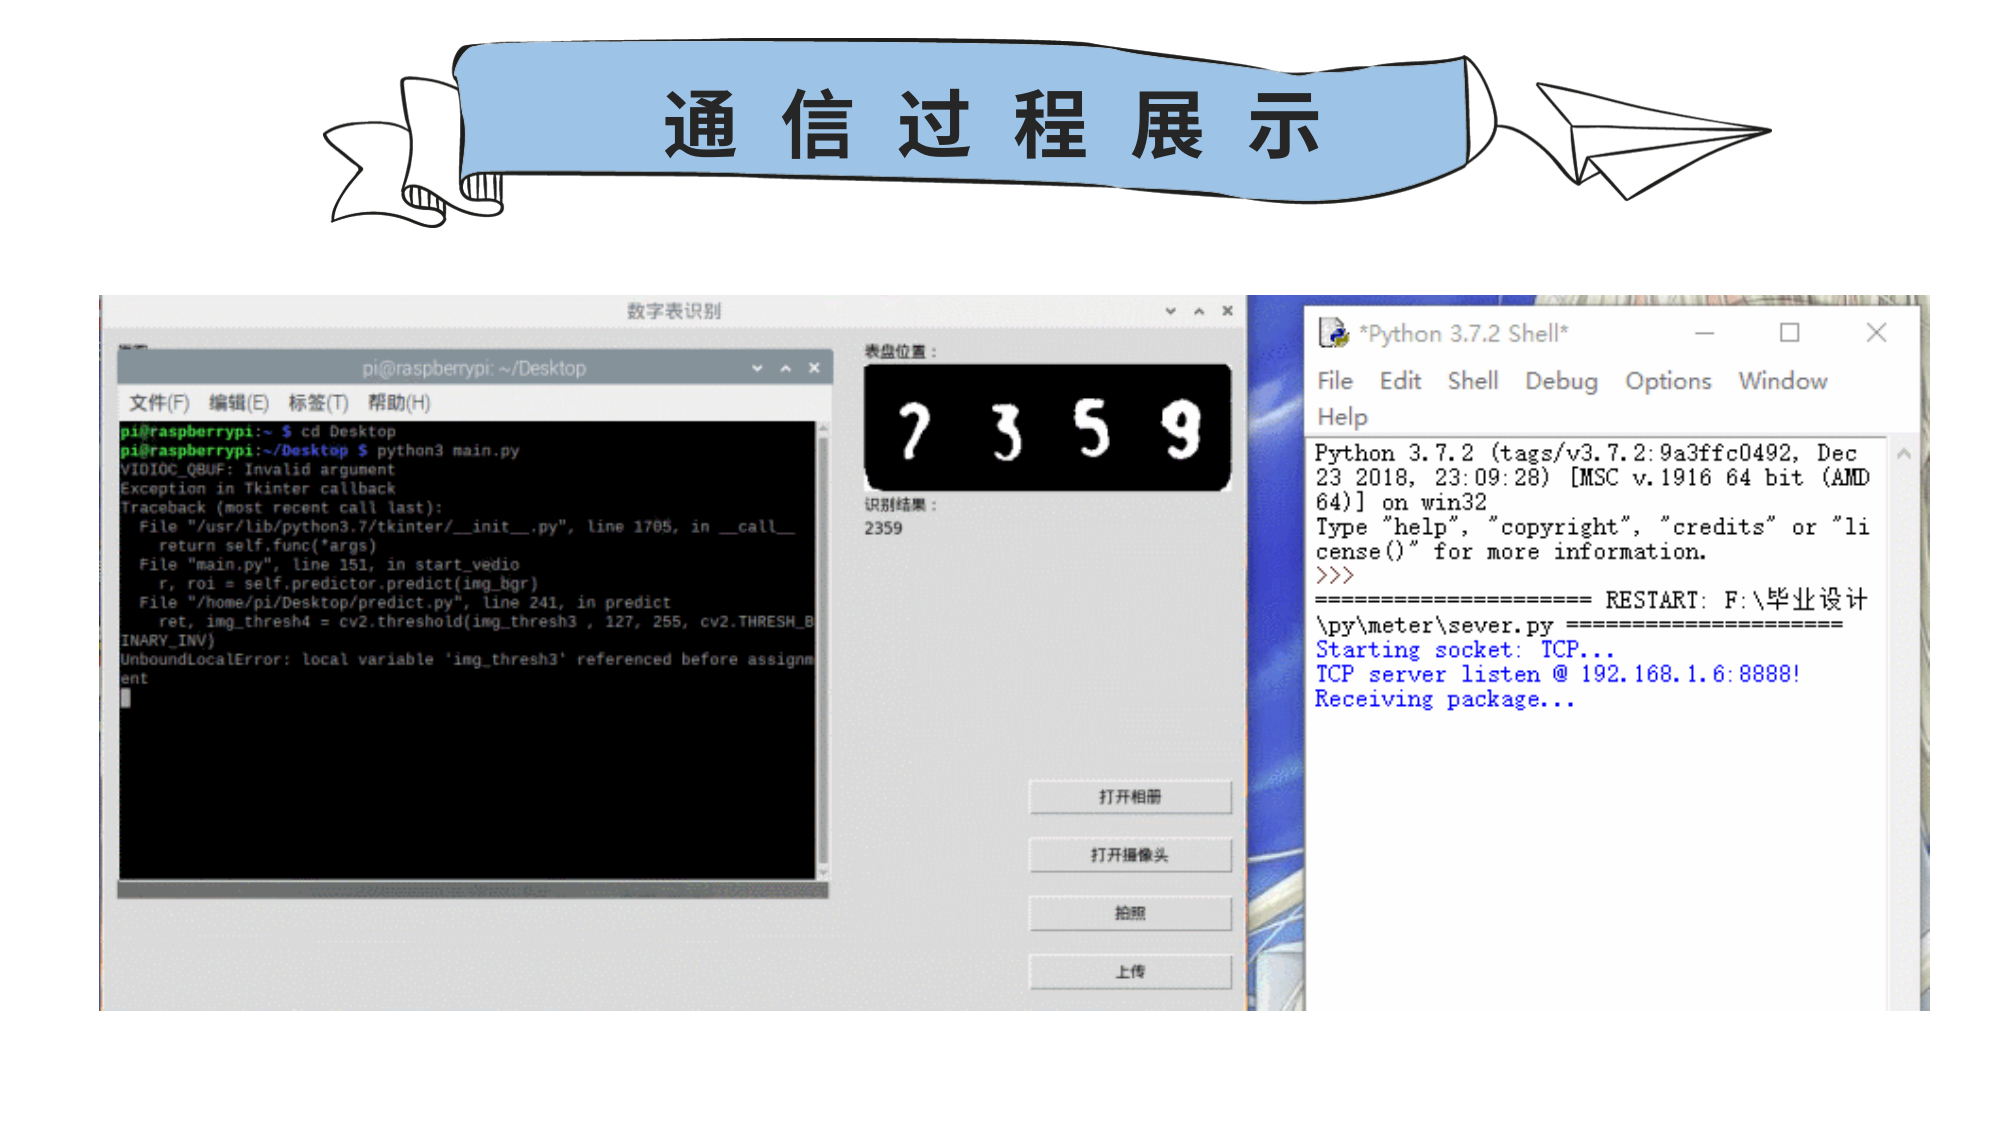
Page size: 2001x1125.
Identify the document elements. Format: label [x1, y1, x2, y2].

picture [323, 38, 1772, 228]
picture [99, 295, 1930, 1011]
